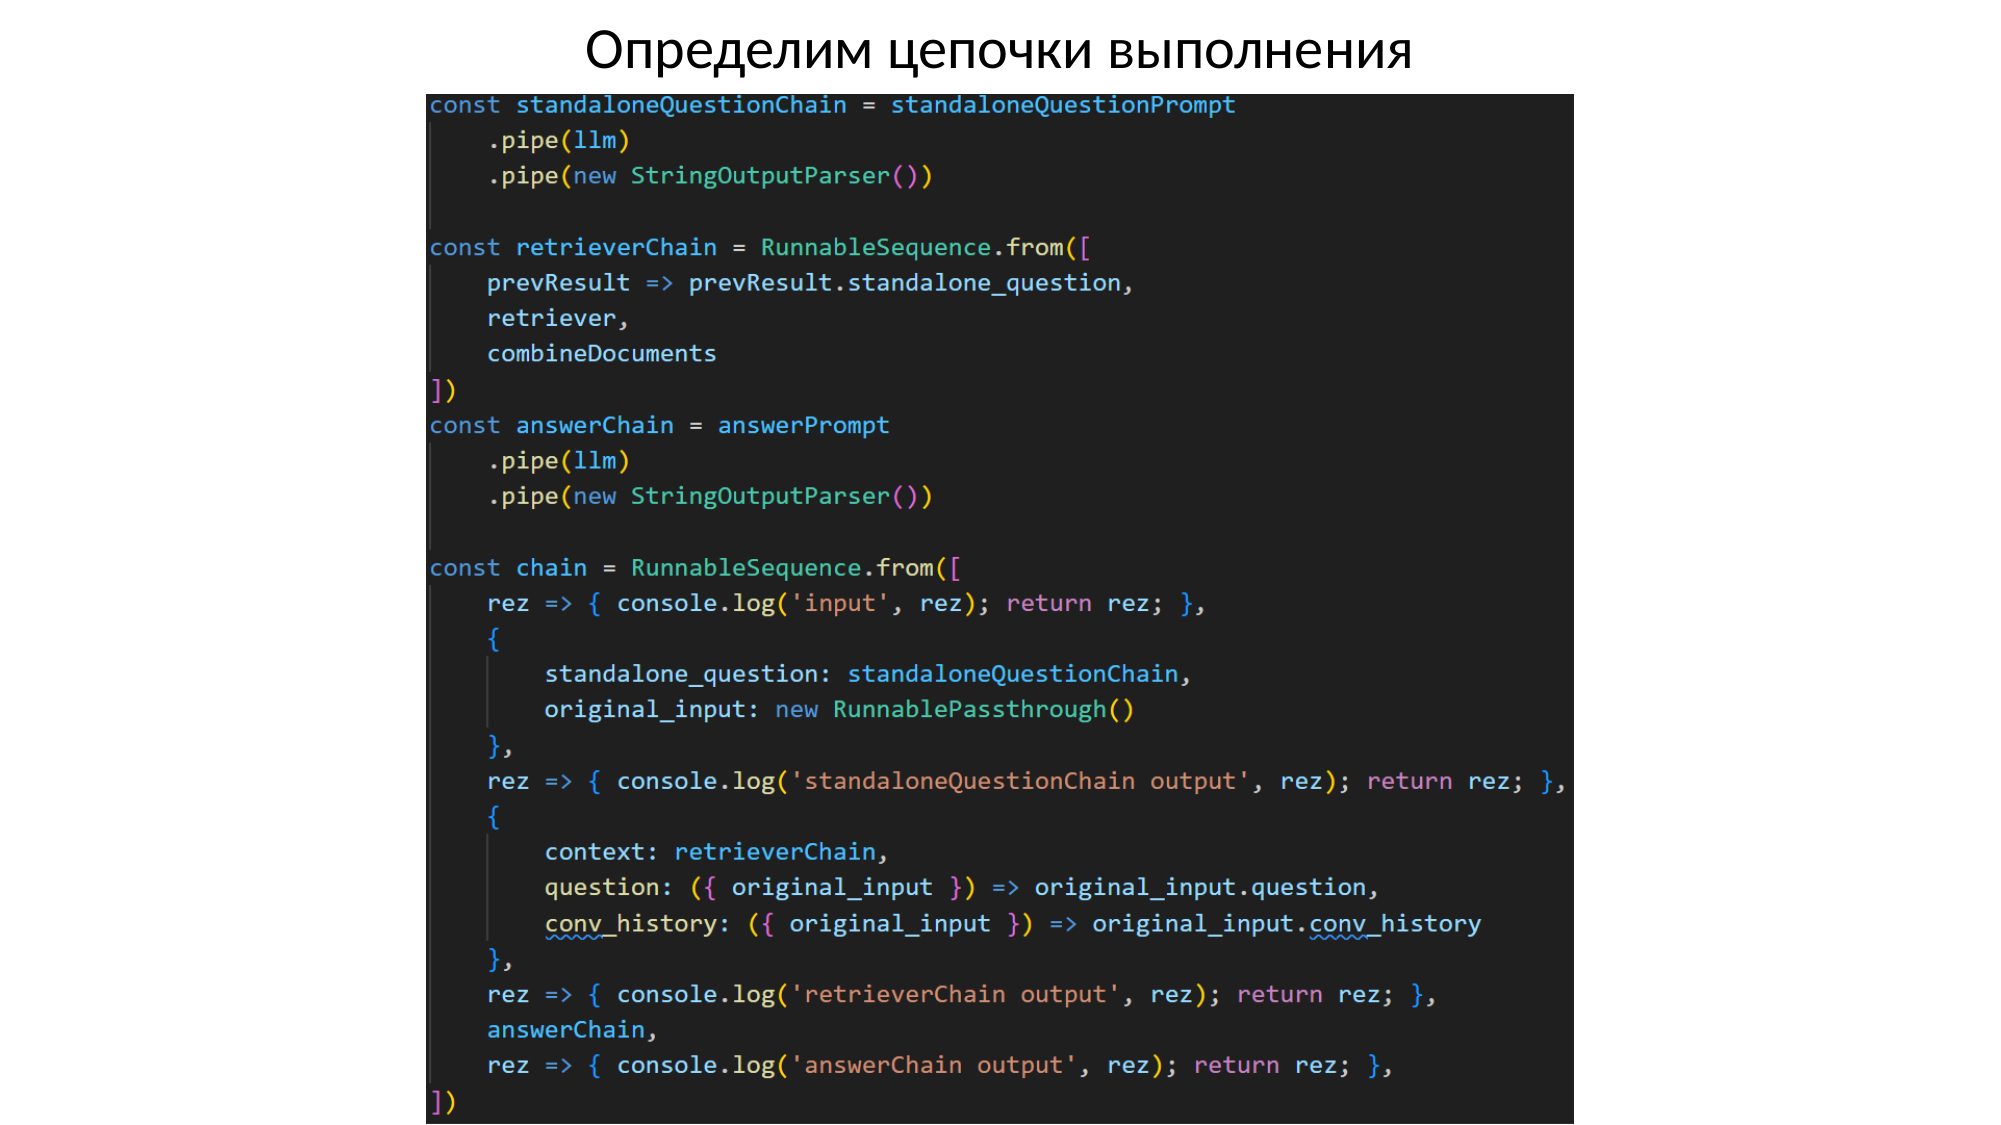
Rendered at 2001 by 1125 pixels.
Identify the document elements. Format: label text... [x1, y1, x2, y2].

text_box Определим цепочки выполнения [0, 2, 2000, 88]
picture [426, 94, 1574, 1125]
